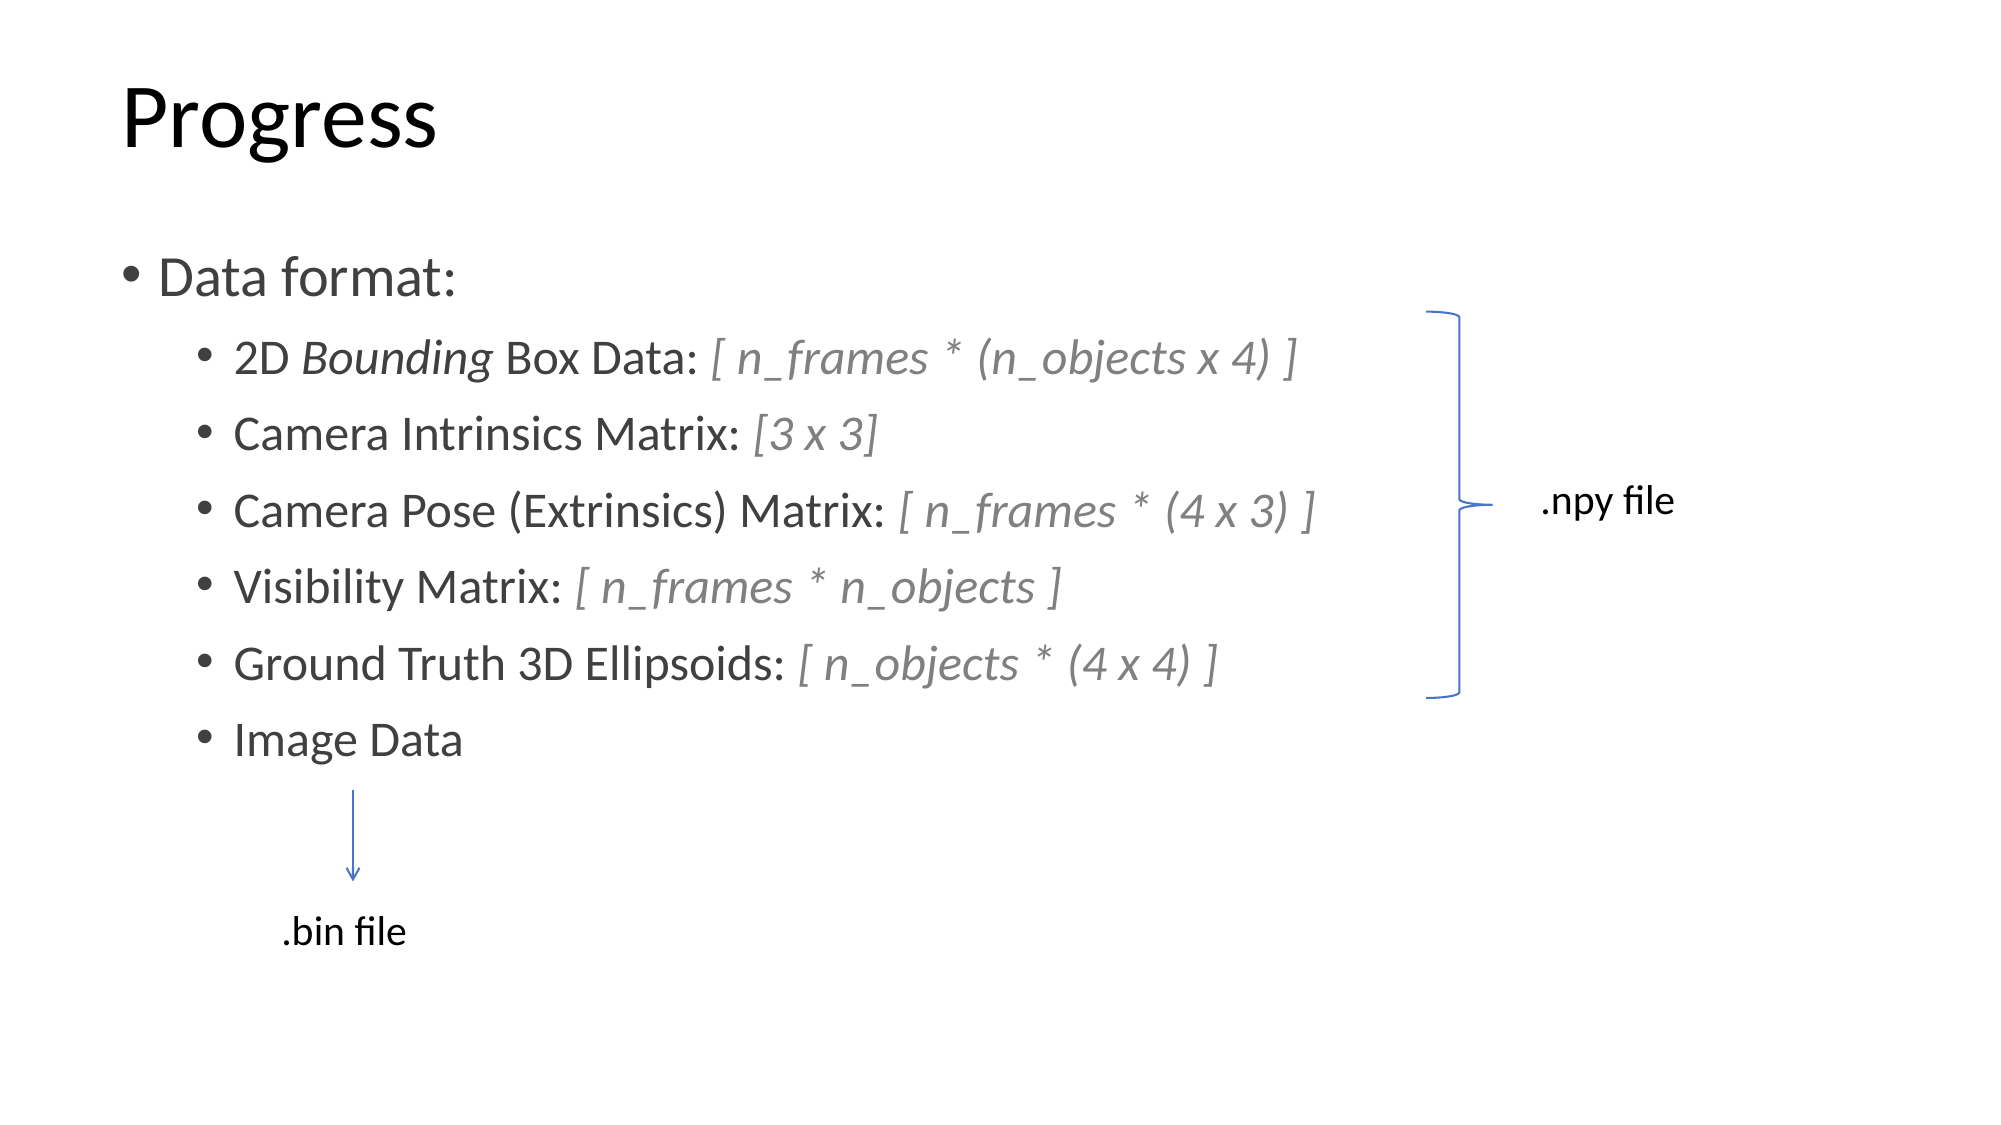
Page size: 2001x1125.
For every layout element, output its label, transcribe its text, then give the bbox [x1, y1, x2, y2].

text_box .npy file [1525, 465, 2000, 531]
list Data format: 2D Bounding Box Data: [ n_frames * (n_objects x 4) ] Camera Intrinsics Matrix: [3 x 3] Camera Pose (Extrinsics) Matrix: [ n_frames * (4 x 3) ] Visibility Matrix: [ n_frames * n_objects ] Ground Truth 3D Ellipsoids: [ n_objects * (4 x 4) ] Image Data [106, 223, 1899, 1073]
title Progress [106, 42, 1832, 193]
text_box [1426, 310, 1493, 700]
text_box .bin file [266, 896, 934, 962]
